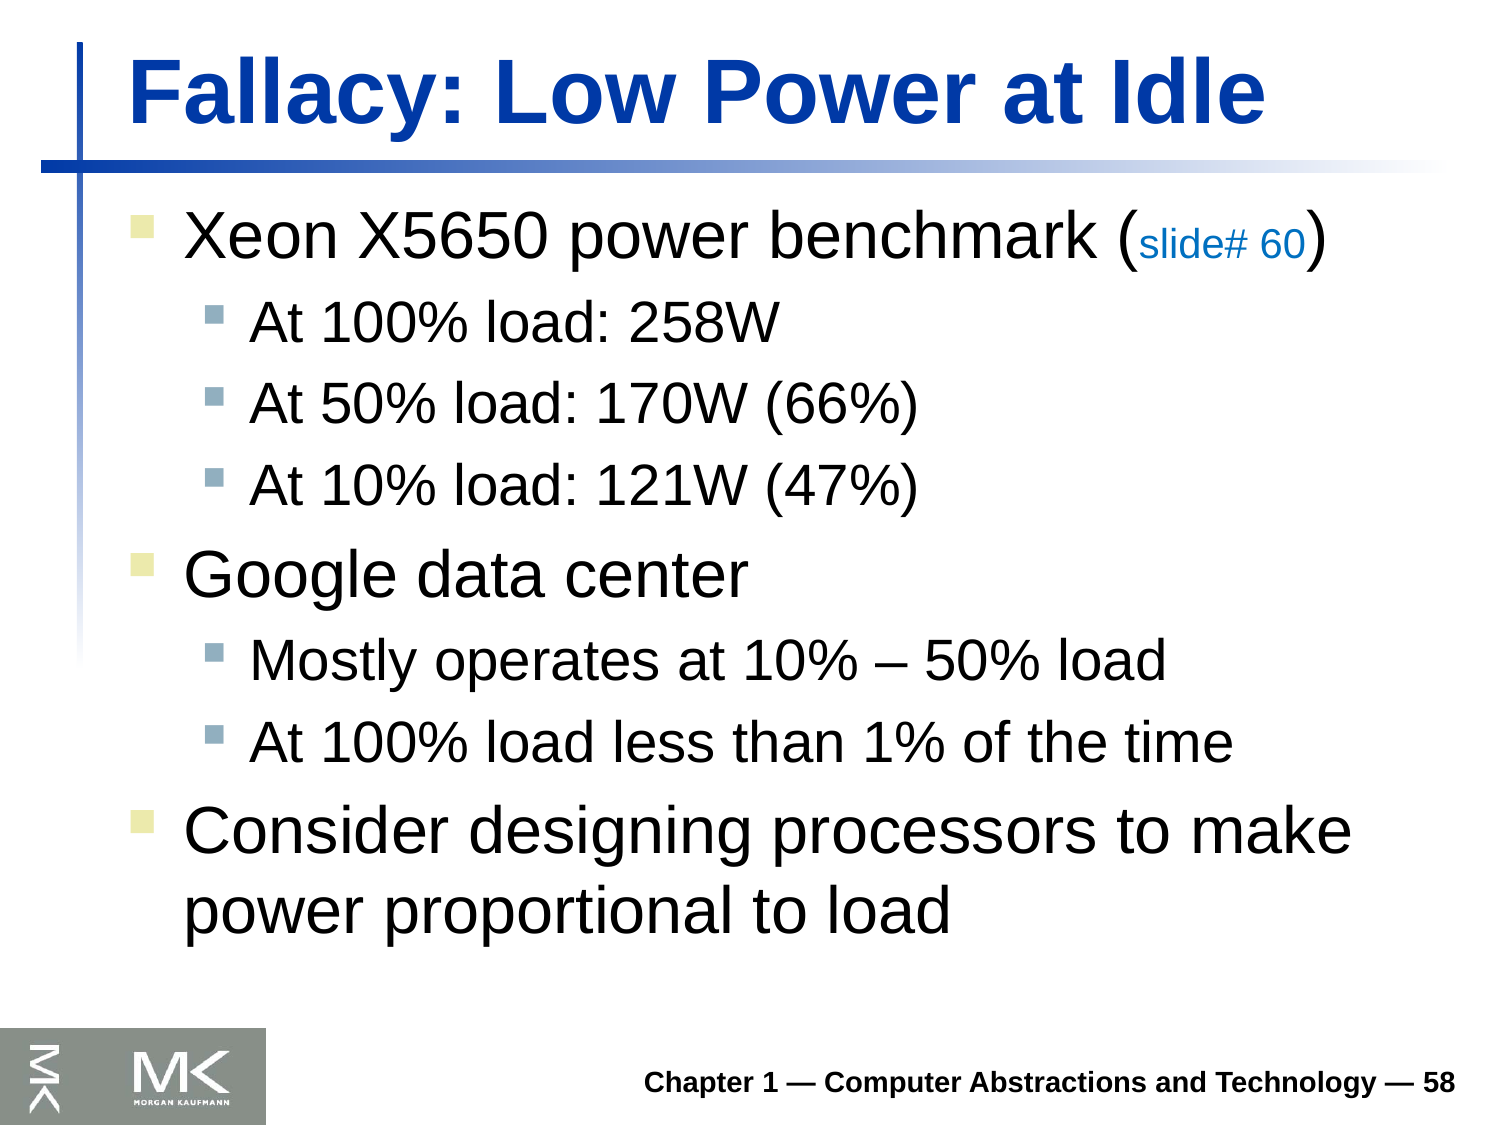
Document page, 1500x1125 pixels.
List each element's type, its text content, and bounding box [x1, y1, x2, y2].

footer Chapter 1 — Computer Abstractions and Technology — 58 [277, 1046, 1471, 1106]
picture [0, 1028, 266, 1125]
list Xeon X5650 power benchmark (slide# 60) At 100% load: 258W At 50% load: 170W (66%) At 10% load: 121W (47%) Google data center Mostly operates at 10% – 50% load At 100% load less than 1% of the time Consider designing processors to make power proportional to load [112, 184, 1469, 1024]
title Fallacy: Low Power at Idle [112, 23, 1468, 149]
